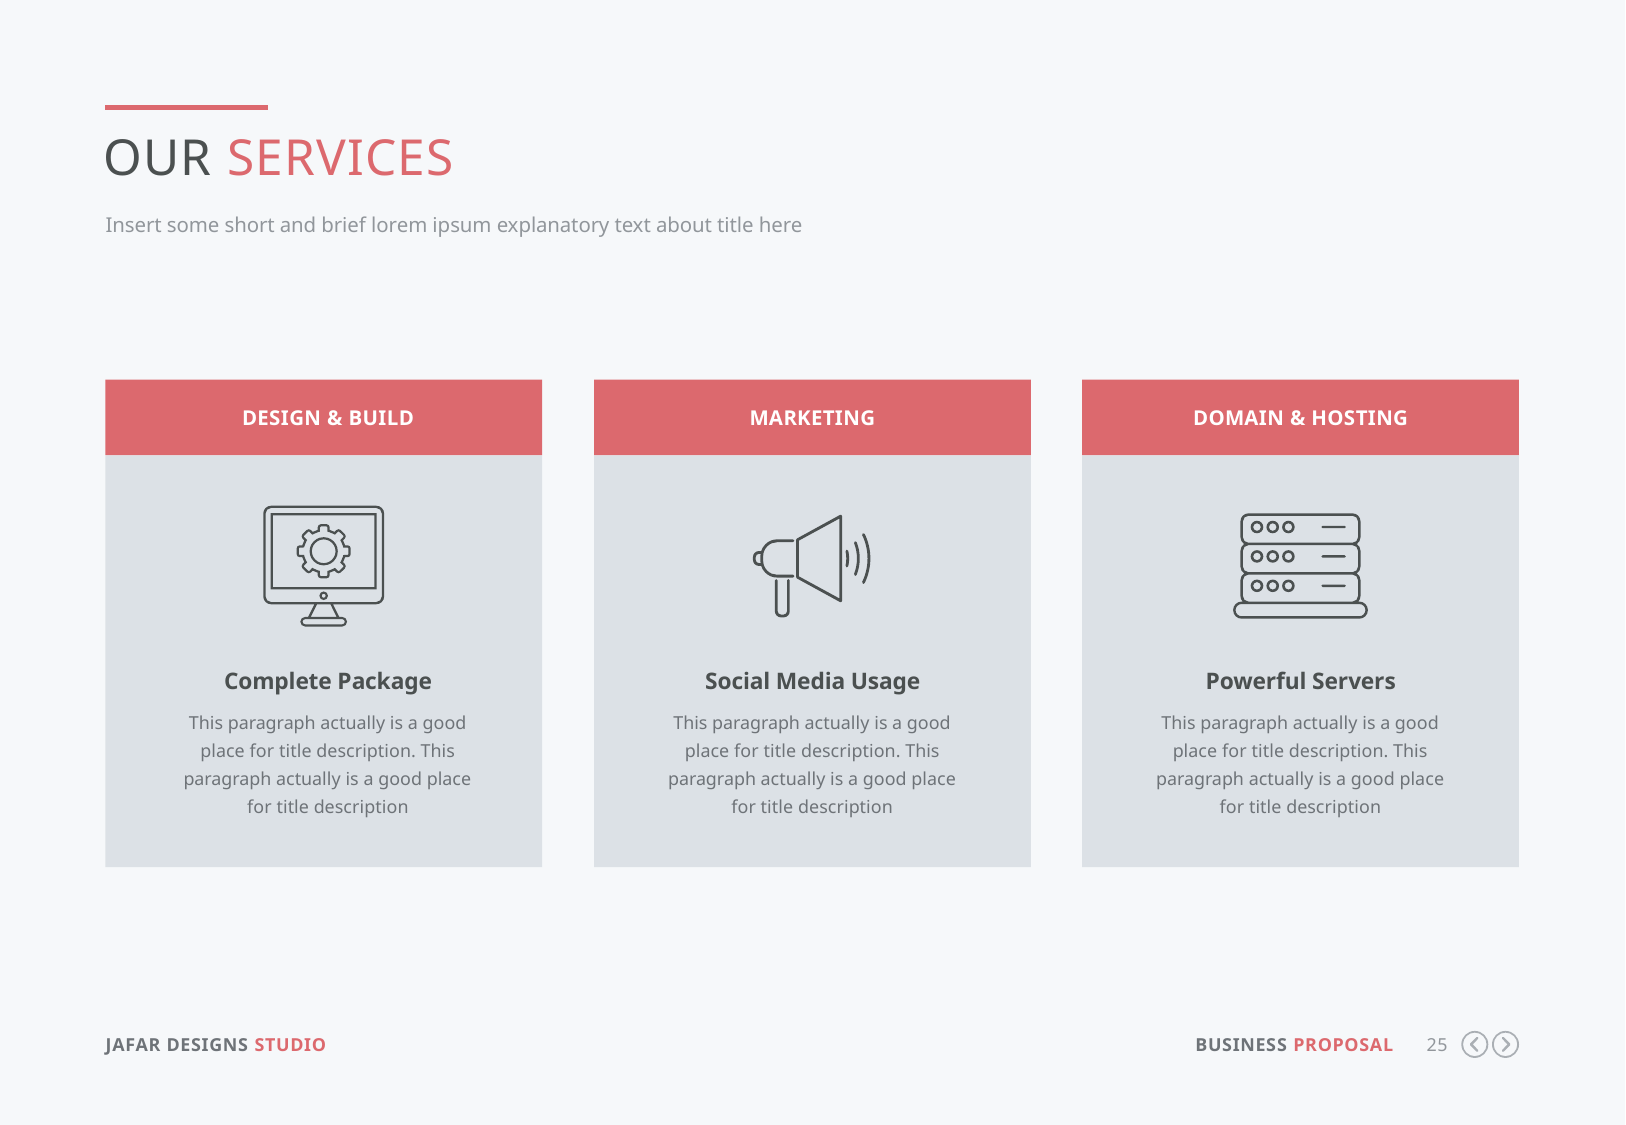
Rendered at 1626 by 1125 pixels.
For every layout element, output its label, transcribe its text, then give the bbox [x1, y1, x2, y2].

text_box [1151, 666, 1450, 819]
text_box [796, 514, 843, 603]
text_box [263, 505, 385, 627]
list Insert some short and brief lorem ipsum explanatory text about title here [105, 209, 1519, 241]
text_box [593, 379, 1032, 456]
text_box [752, 539, 795, 578]
text_box [1081, 456, 1520, 868]
text_box Marketing [663, 405, 962, 430]
text_box [854, 541, 860, 576]
text_box Domain & Hosting [1151, 405, 1450, 430]
text_box [104, 456, 543, 868]
list Our Services [103, 125, 1518, 188]
text_box [104, 379, 543, 456]
text_box [1081, 379, 1520, 456]
text_box [1233, 513, 1368, 619]
text_box [593, 456, 1032, 868]
text_box [774, 579, 790, 618]
text_box [845, 549, 850, 568]
text_box [862, 533, 871, 584]
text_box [663, 666, 962, 819]
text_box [174, 666, 481, 819]
text_box Design & Build [174, 405, 481, 430]
